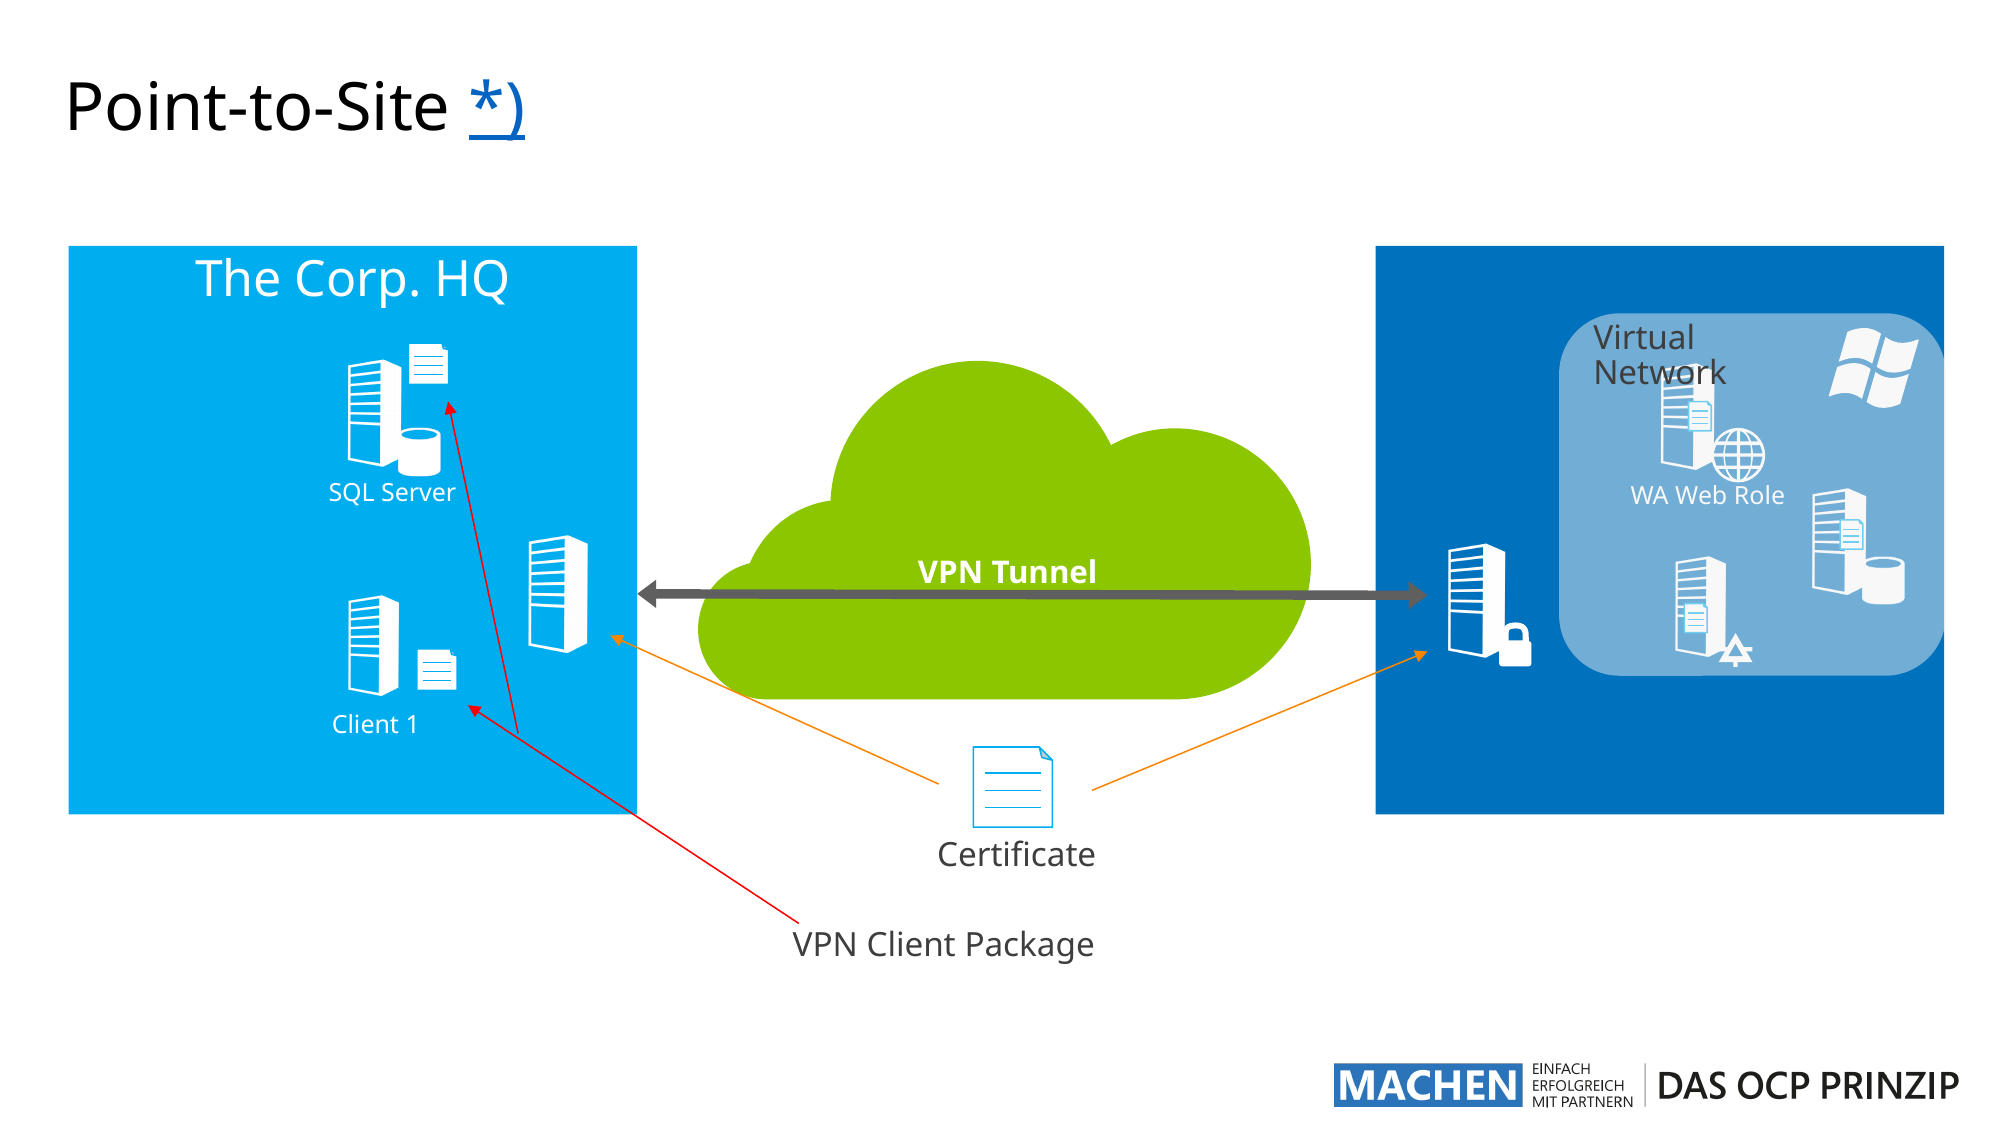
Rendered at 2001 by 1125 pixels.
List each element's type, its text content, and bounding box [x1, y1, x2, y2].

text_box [973, 747, 1053, 828]
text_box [1688, 401, 1712, 431]
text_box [448, 401, 519, 734]
title Point-to-Site *) [49, 49, 1899, 162]
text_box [1437, 525, 1532, 676]
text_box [1684, 603, 1708, 633]
text_box VPN Tunnel [902, 549, 1113, 593]
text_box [1650, 346, 1766, 487]
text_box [1092, 651, 1428, 791]
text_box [610, 635, 939, 785]
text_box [416, 648, 448, 691]
text_box VPN Client Package [792, 927, 1096, 964]
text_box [467, 705, 799, 924]
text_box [1802, 471, 1911, 612]
text_box [1559, 313, 1946, 676]
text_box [68, 245, 638, 815]
text_box Virtual Network [1593, 320, 1830, 393]
text_box [698, 599, 1306, 700]
text_box [711, 360, 1311, 590]
text_box Certificate [937, 838, 1097, 875]
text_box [1666, 540, 1753, 673]
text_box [408, 343, 449, 385]
text_box [1375, 245, 1945, 815]
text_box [1840, 520, 1863, 550]
